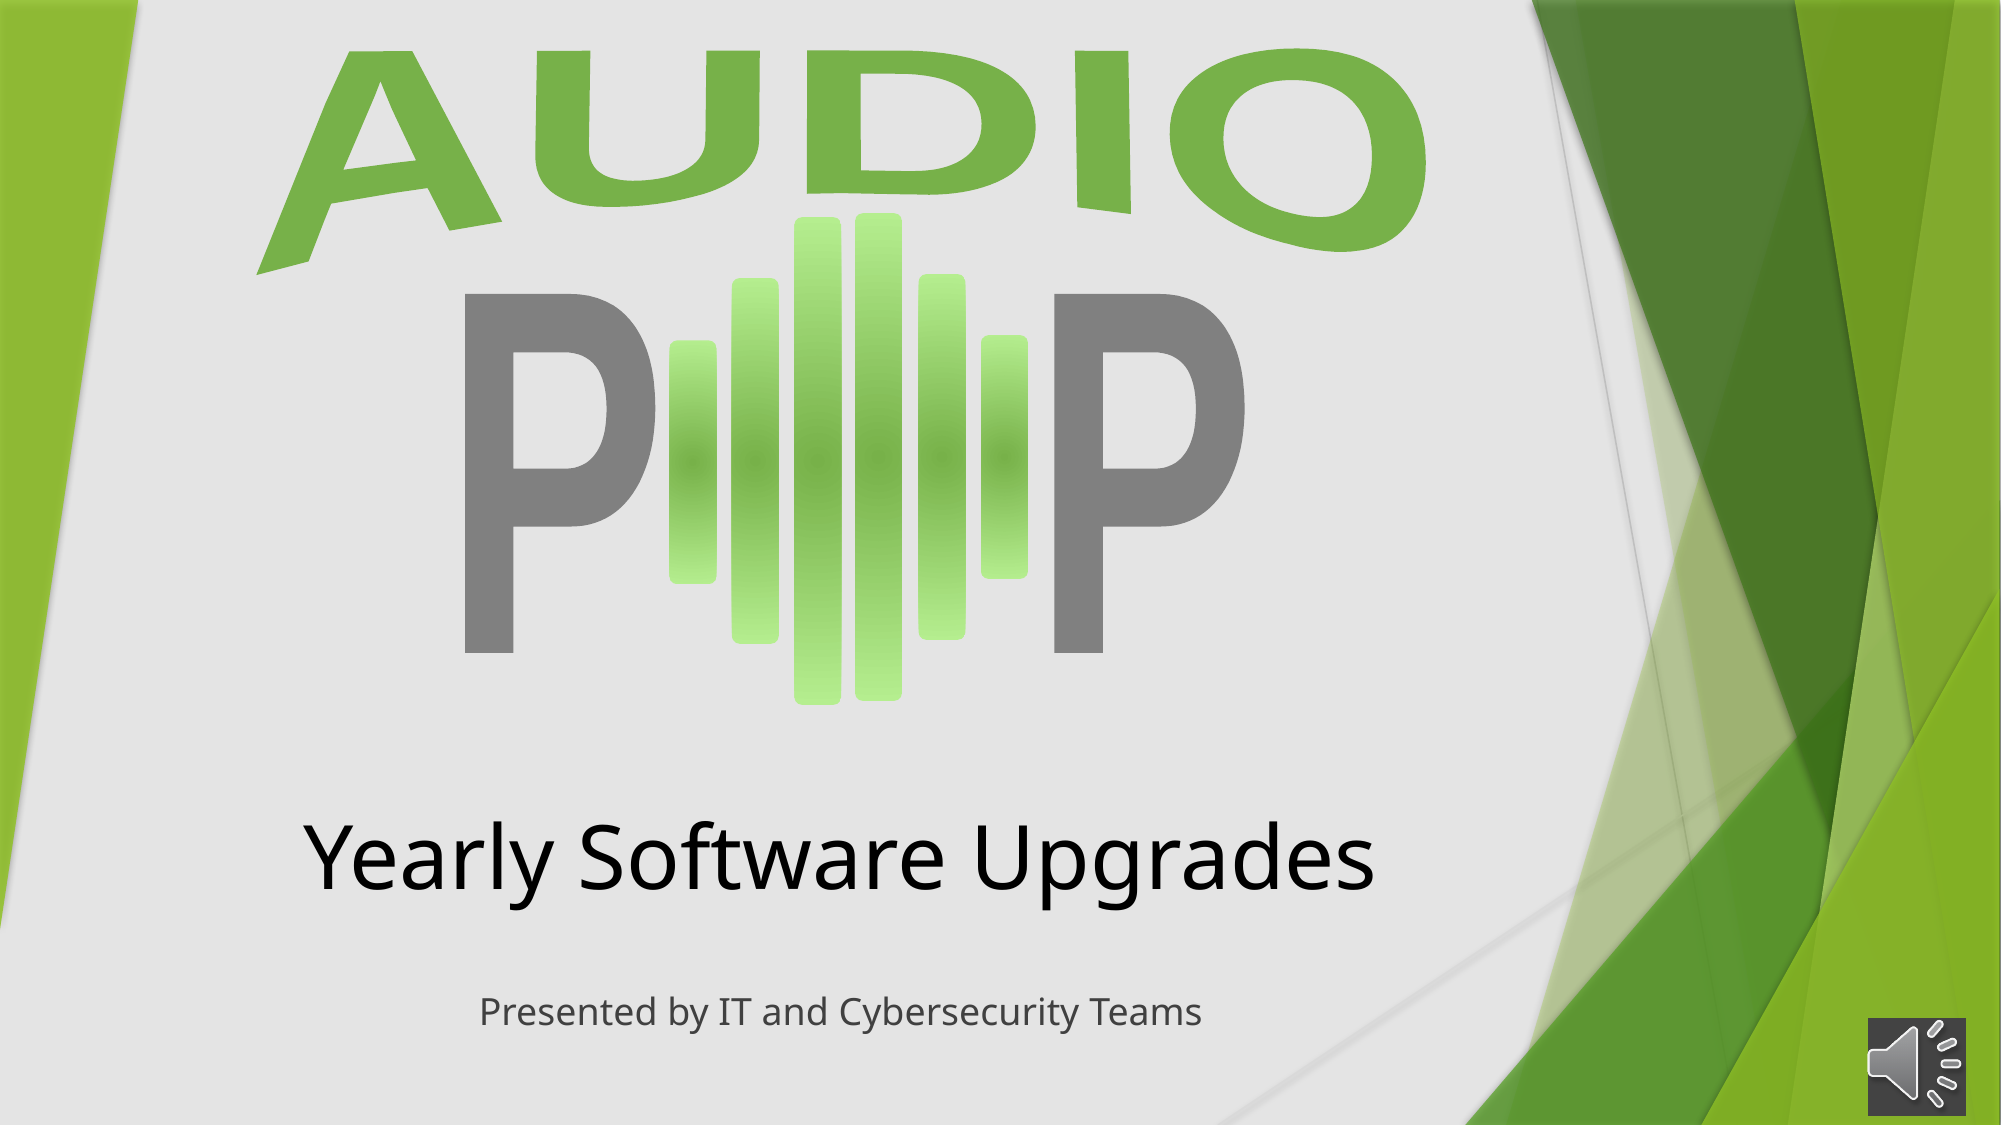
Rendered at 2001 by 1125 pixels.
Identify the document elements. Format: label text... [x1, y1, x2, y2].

title Yearly Software Upgrades [46, 792, 1636, 915]
picture [1866, 1016, 1968, 1118]
subtitle Presented by IT and Cybersecurity Teams [159, 980, 1523, 1067]
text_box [255, 47, 1427, 706]
